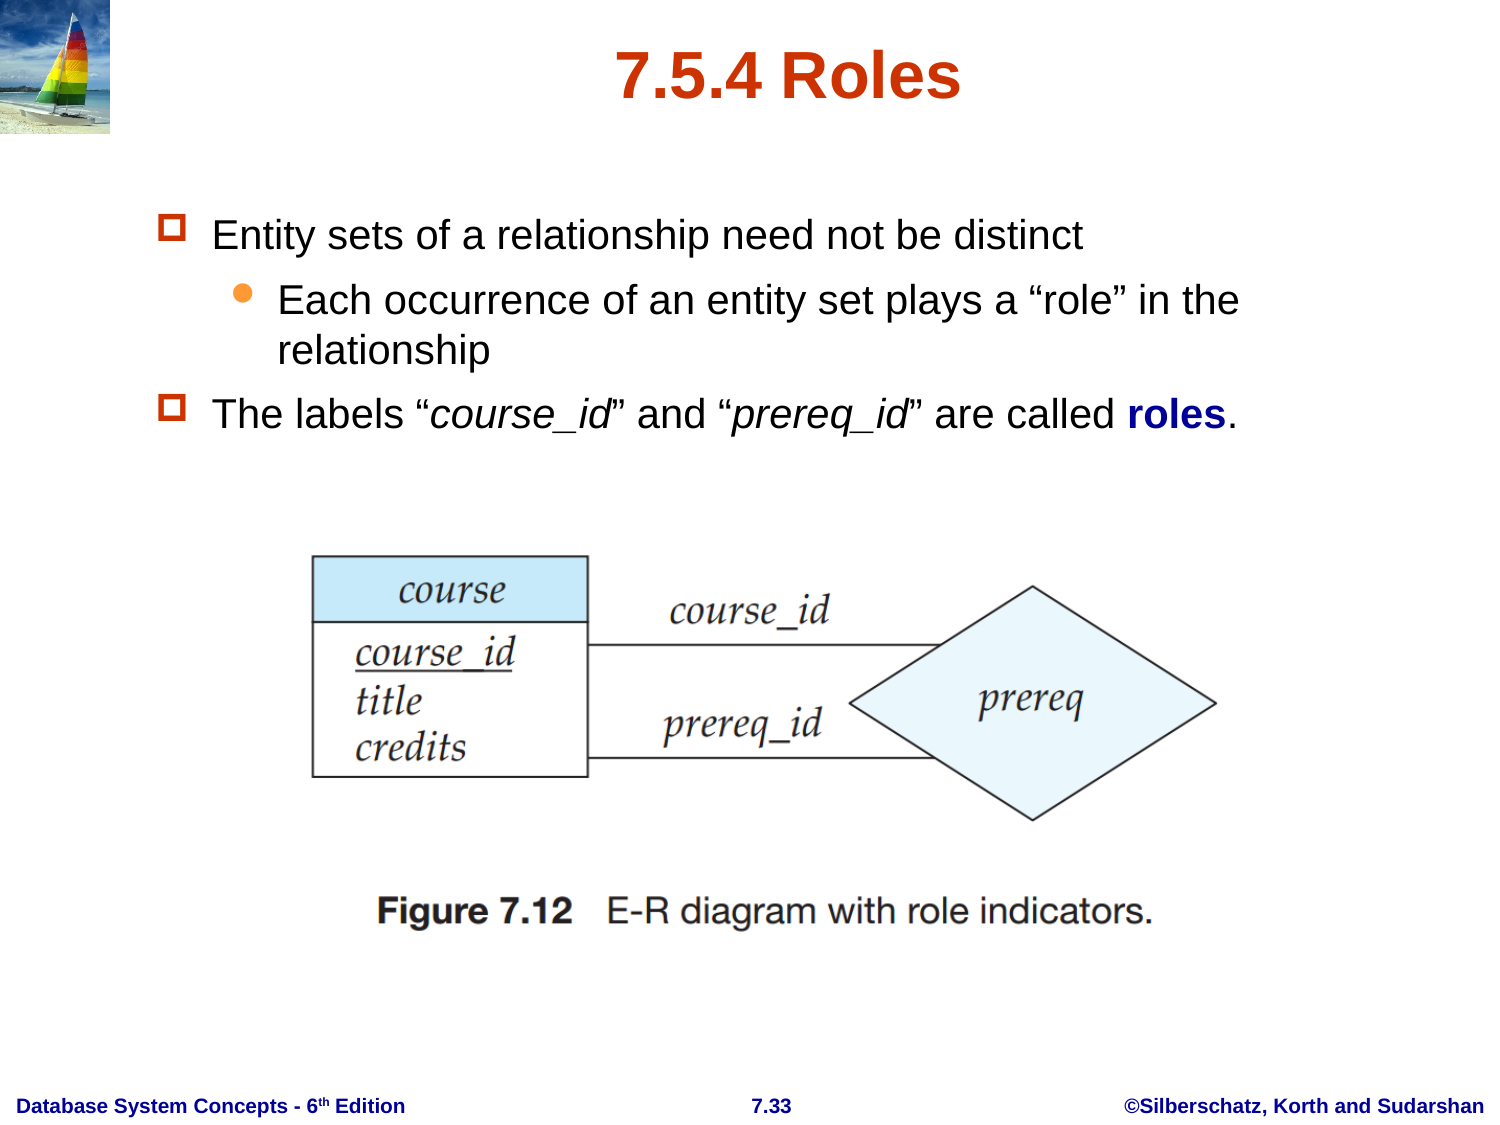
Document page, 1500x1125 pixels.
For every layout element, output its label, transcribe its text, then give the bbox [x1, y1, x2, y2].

title 7.5.4 Roles [125, 18, 1452, 120]
picture [0, 0, 110, 134]
list Entity sets of a relationship need not be distinct Each occurrence of an entity set plays a “role” in the relationship The labels “course_id” and “prereq_id” are called roles. [140, 200, 1419, 385]
picture [284, 527, 1238, 938]
